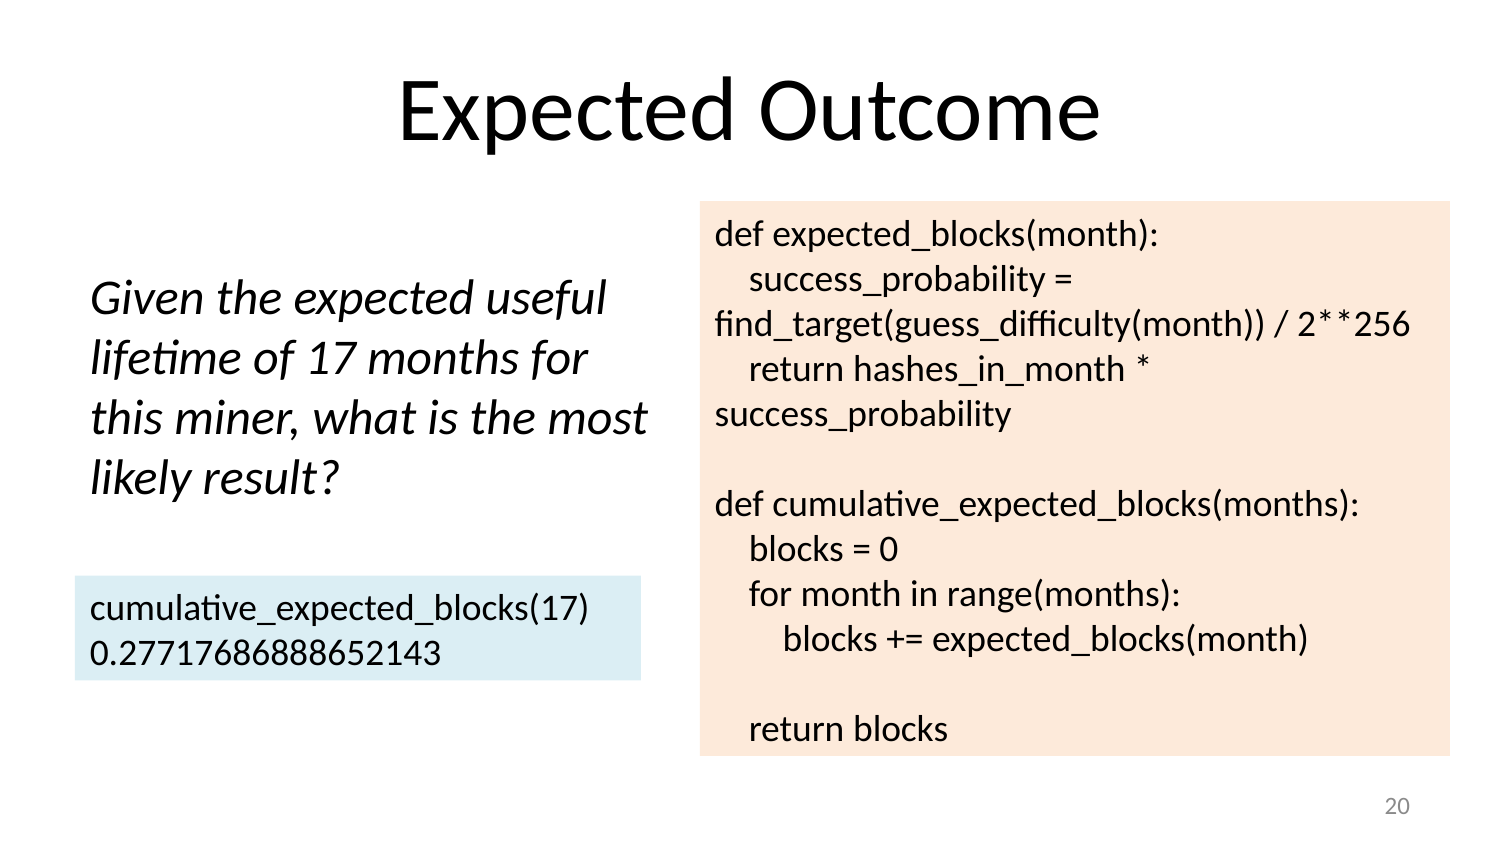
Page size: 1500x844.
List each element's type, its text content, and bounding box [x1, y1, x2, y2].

title Expected Outcome [75, 33, 1425, 175]
text_box Given the expected useful lifetime of 17 months for this miner, what is the most likely result? [75, 256, 682, 512]
text_box def expected_blocks(month): success_probability = find_target(guess_difficulty(month)) / 2**256 return hashes_in_month * success_probability def cumulative_expected_blocks(months): blocks = 0 for month in range(months): blocks += expected_blocks(month) return blocks [699, 201, 1450, 756]
text_box cumulative_expected_blocks(17) 0.27717686888652143 [74, 575, 641, 681]
slide_number 19 [1074, 782, 1425, 827]
